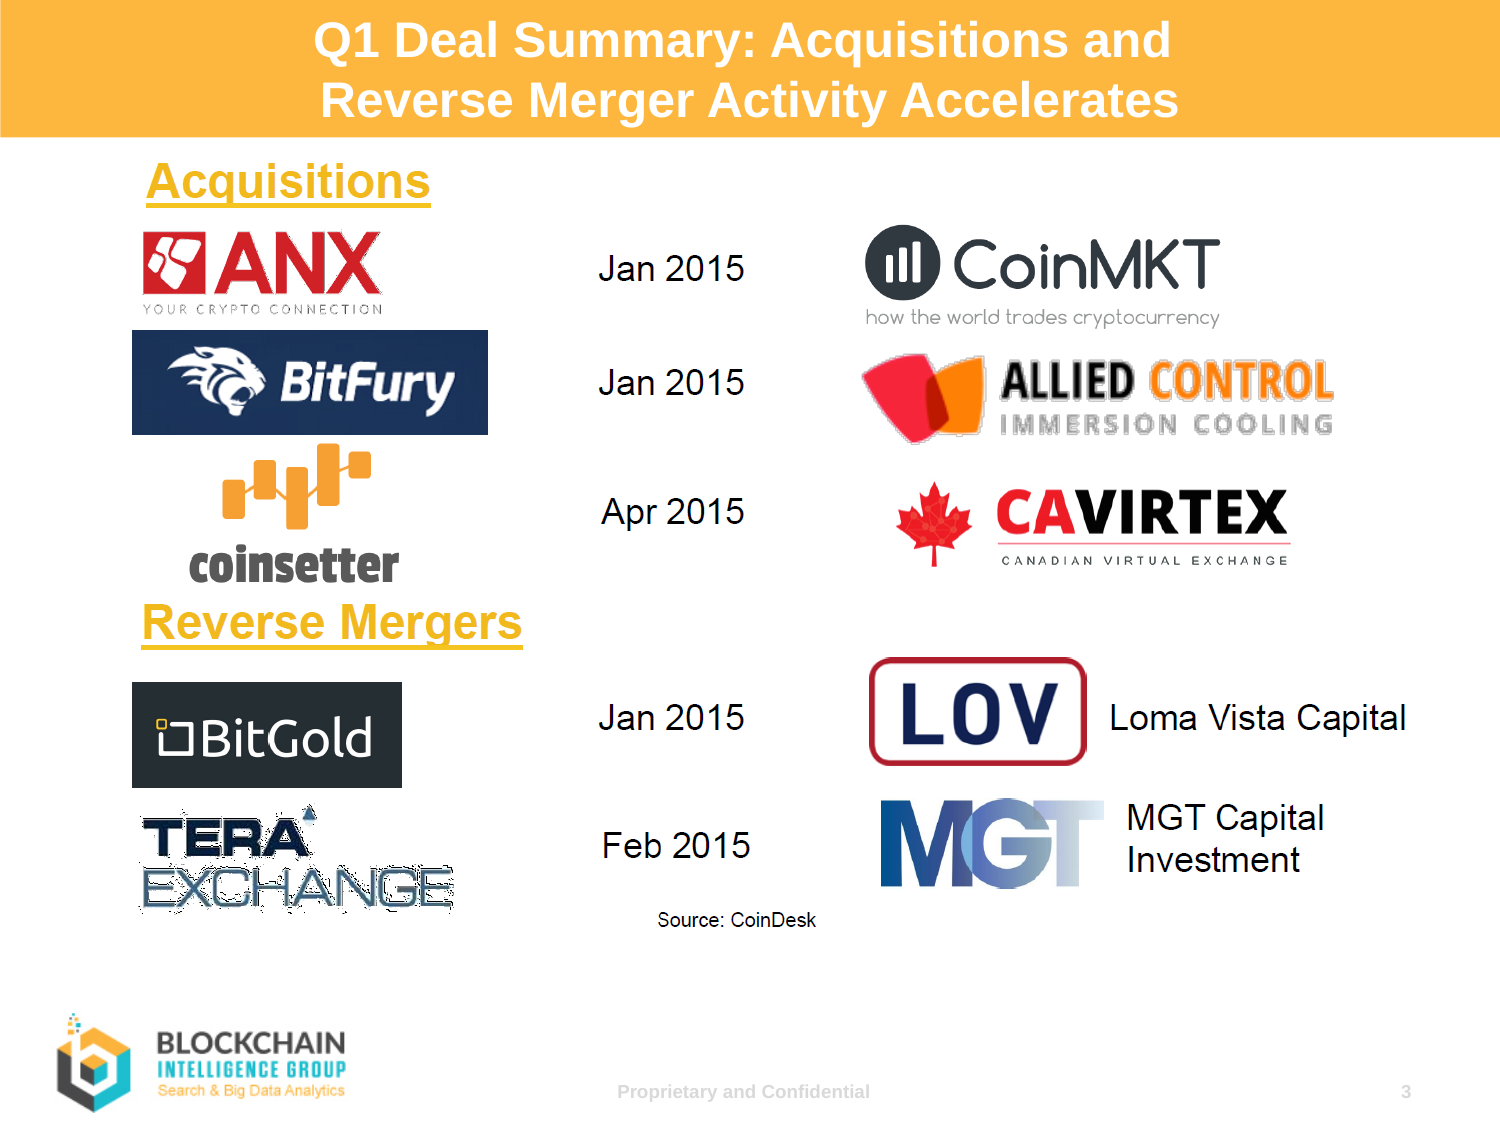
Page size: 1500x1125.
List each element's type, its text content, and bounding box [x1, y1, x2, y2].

text_box 3 [1350, 1072, 1463, 1125]
subtitle Q1 Deal Summary: Acquisitions and Reverse Merger Activity Accelerates [0, 0, 1500, 113]
picture [49, 1012, 351, 1113]
text_box Proprietary and Confidential [462, 1072, 1025, 1125]
picture [99, 149, 1410, 942]
text_box [0, 113, 1500, 139]
